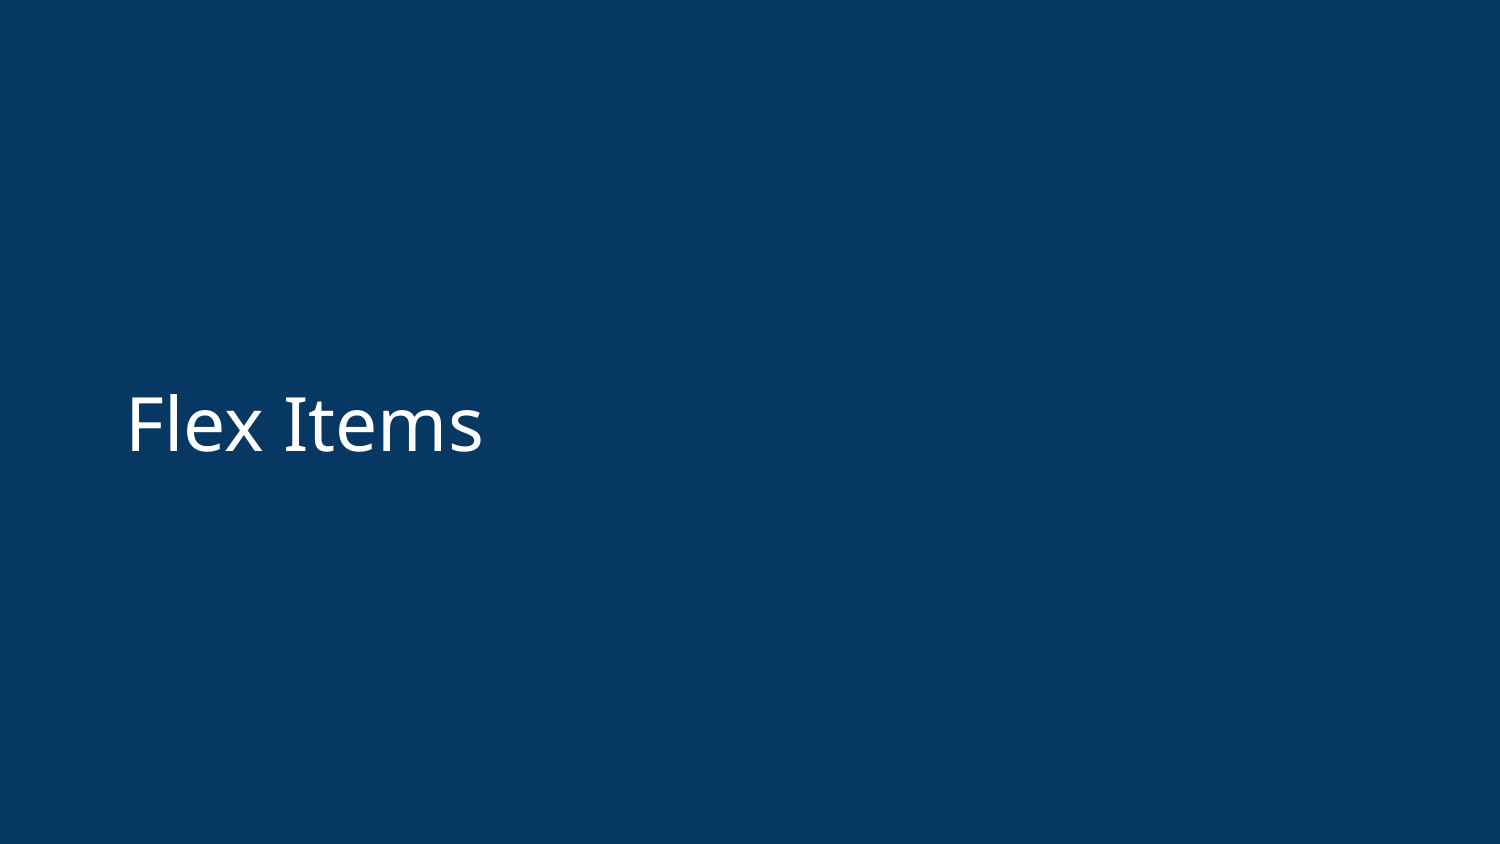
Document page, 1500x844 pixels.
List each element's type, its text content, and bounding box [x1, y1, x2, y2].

title Flex Items [110, 351, 1399, 493]
